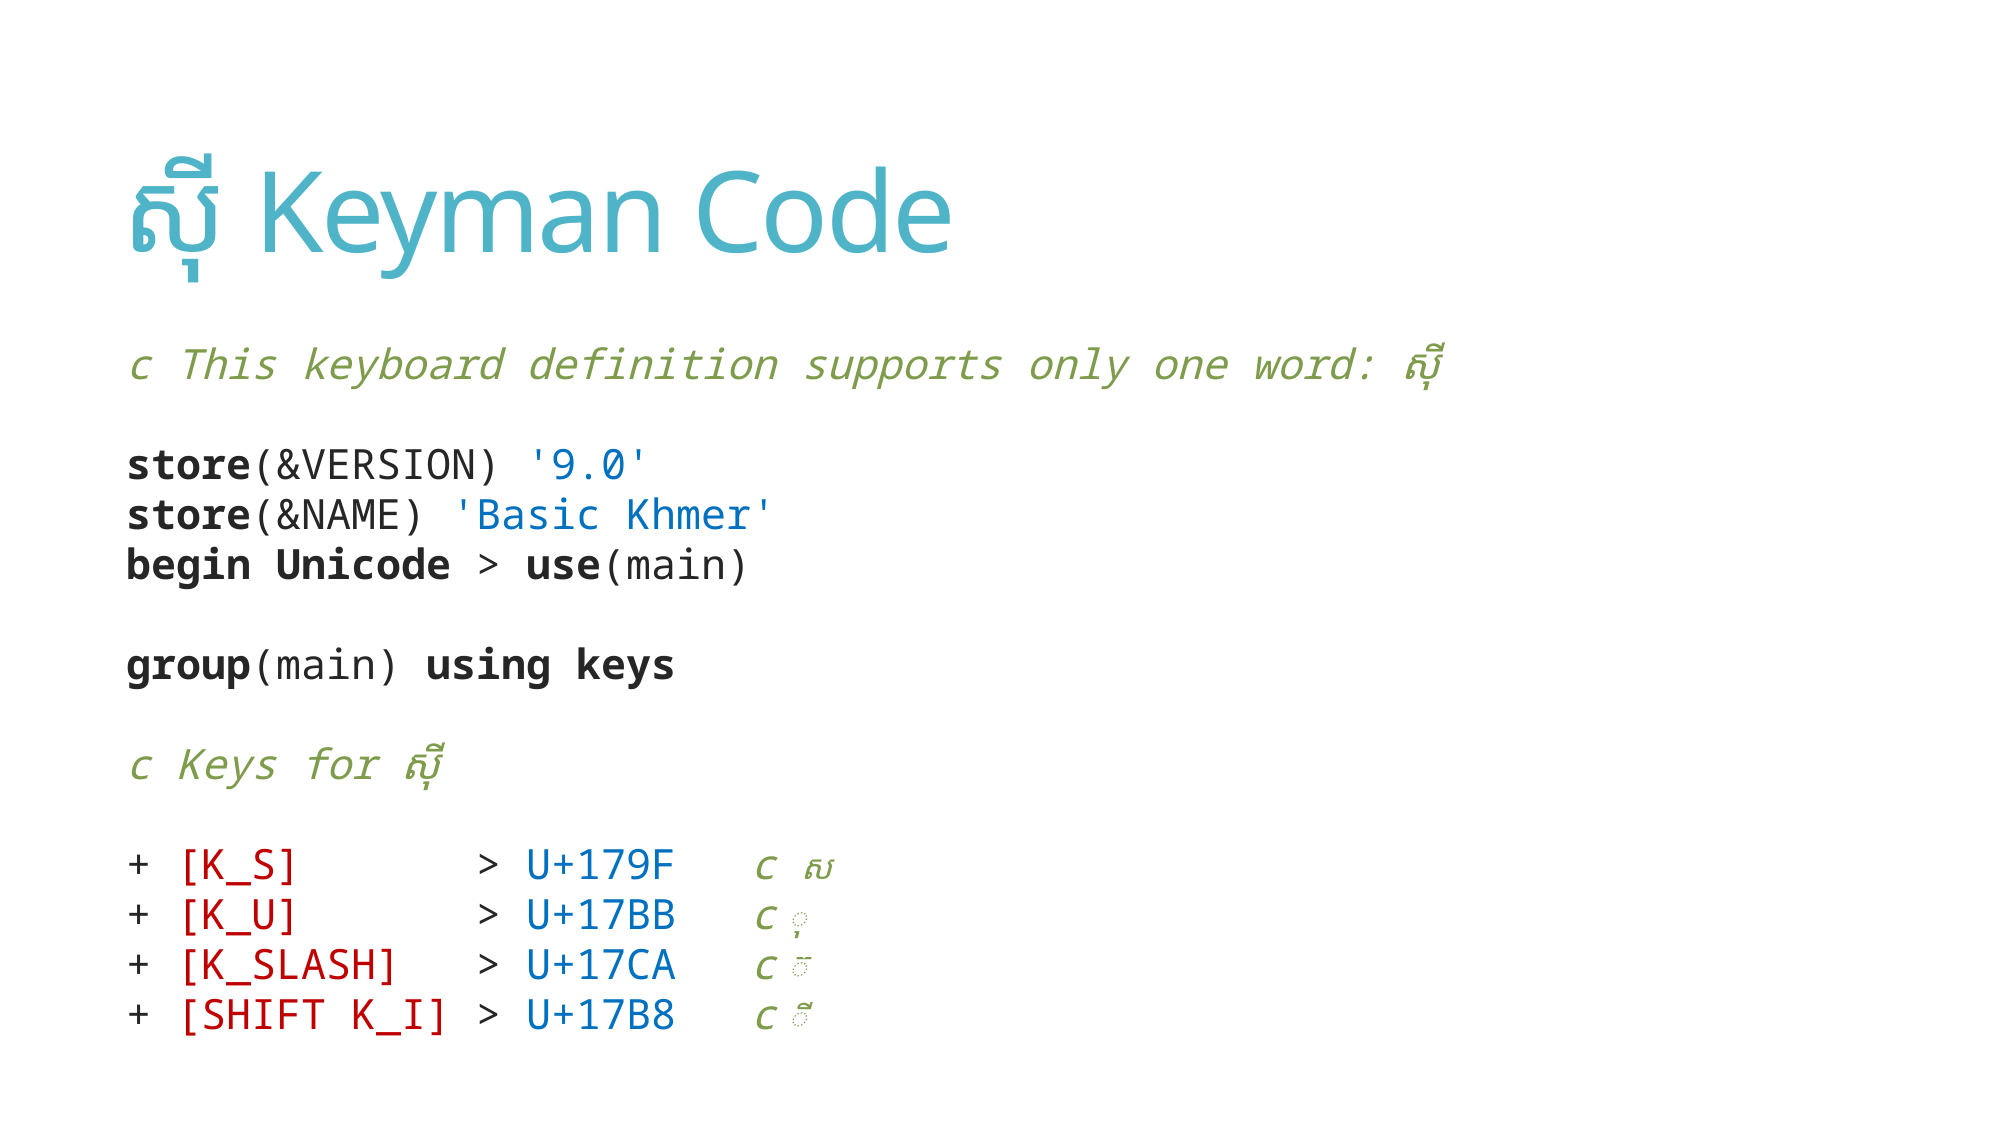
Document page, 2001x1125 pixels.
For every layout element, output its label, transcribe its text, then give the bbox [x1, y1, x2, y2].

title ស៊ី Keyman Code [107, 81, 1875, 354]
list c This keyboard definition supports only one word: ស៊ី store(&VERSION) '9.0' store(&NAME) 'Basic Khmer' begin Unicode > use(main) group(main) using keys c Keys for ស៊ី + [K_S] > U+179F c ស + [K_U] > U+17BB c ុ + [K_SLASH] > U+17CA c ៊ + [SHIFT K_I] > U+17B8 c ី [111, 329, 1876, 1112]
